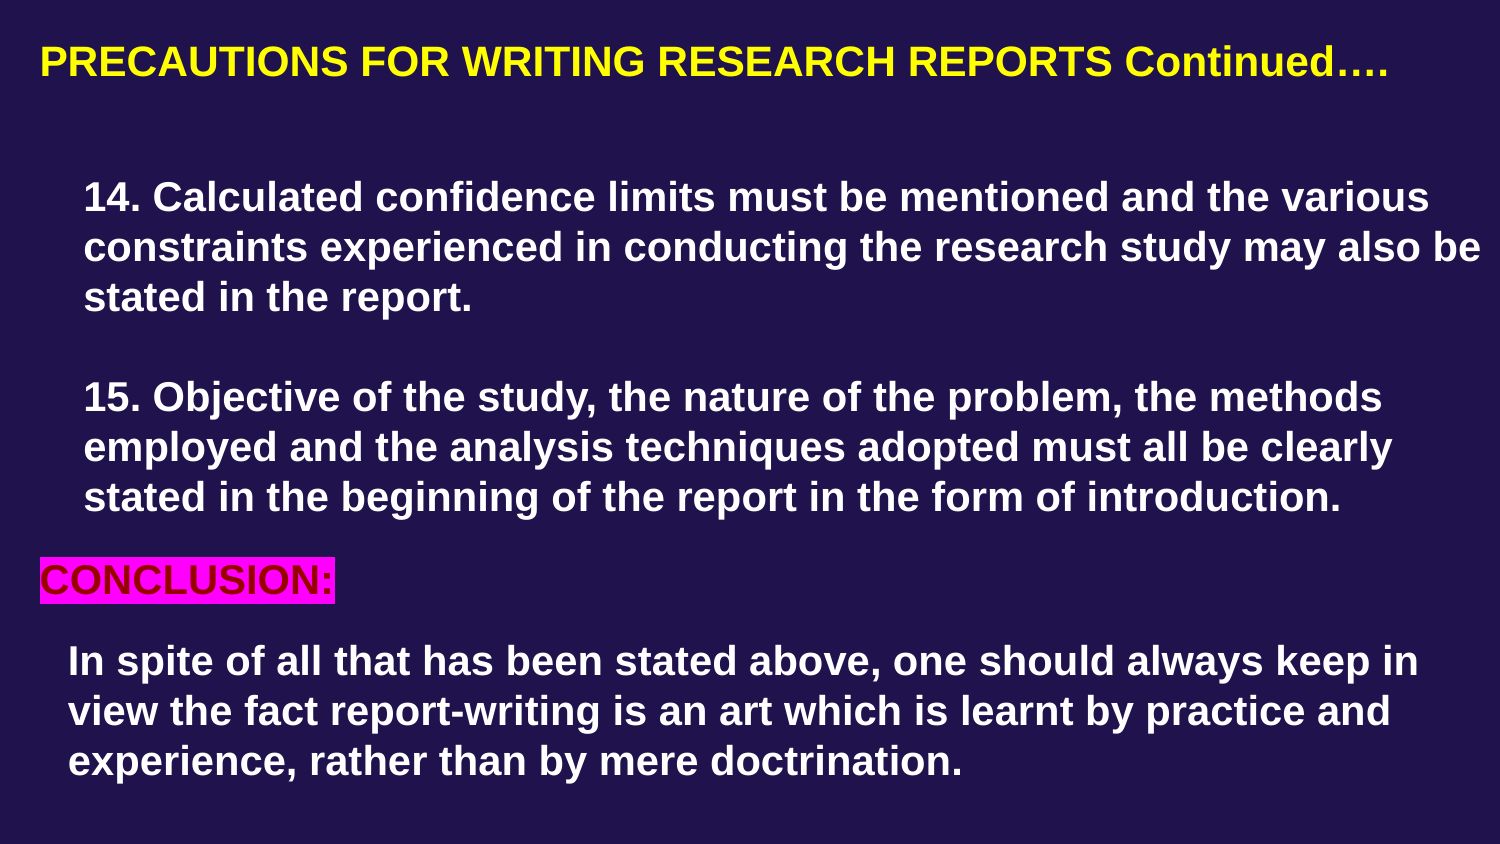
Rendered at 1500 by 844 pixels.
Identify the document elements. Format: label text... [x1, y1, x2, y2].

text_box CONCLUSION: [24, 538, 1457, 619]
text_box In spite of all that has been stated above, one should always keep in view the fact report-writing is an art which is learnt by practice and experience, rather than by mere doctrination. [52, 618, 1485, 799]
text_box 14. Calculated confidence limits must be mentioned and the various constraints experienced in conducting the research study may also be stated in the report. 15. Objective of the study, the nature of the problem, the methods employed and the analysis techniques adopted must all be clearly stated in the beginning of the report in the form of introduction. [68, 154, 1500, 535]
title PRECAUTIONS FOR WRITING RESEARCH REPORTS Continued…. [24, 11, 1423, 106]
